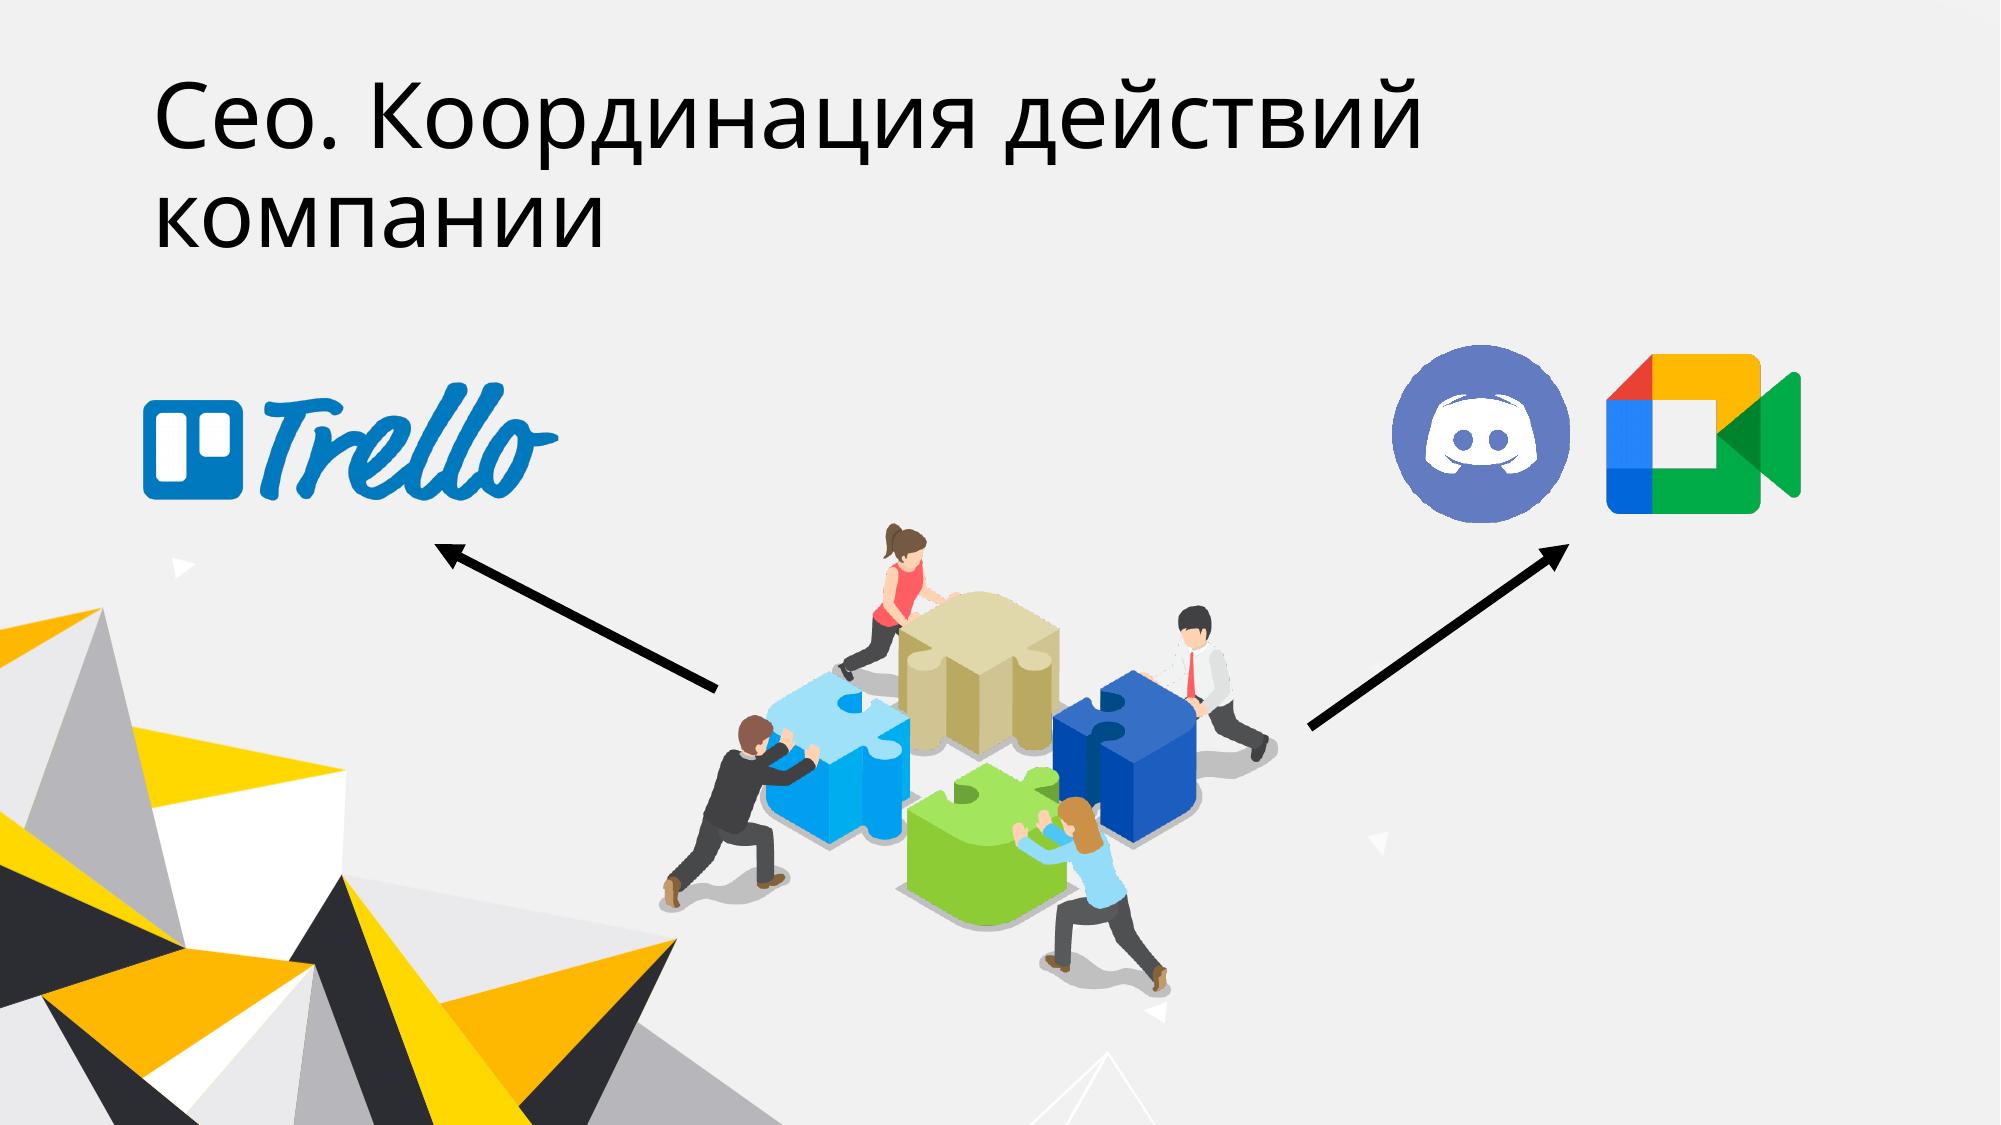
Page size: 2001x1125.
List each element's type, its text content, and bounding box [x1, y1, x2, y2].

title Ceo. Координация действий компании [137, 59, 1863, 278]
picture [0, 0, 2000, 1125]
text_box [434, 543, 717, 690]
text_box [1309, 543, 1570, 728]
